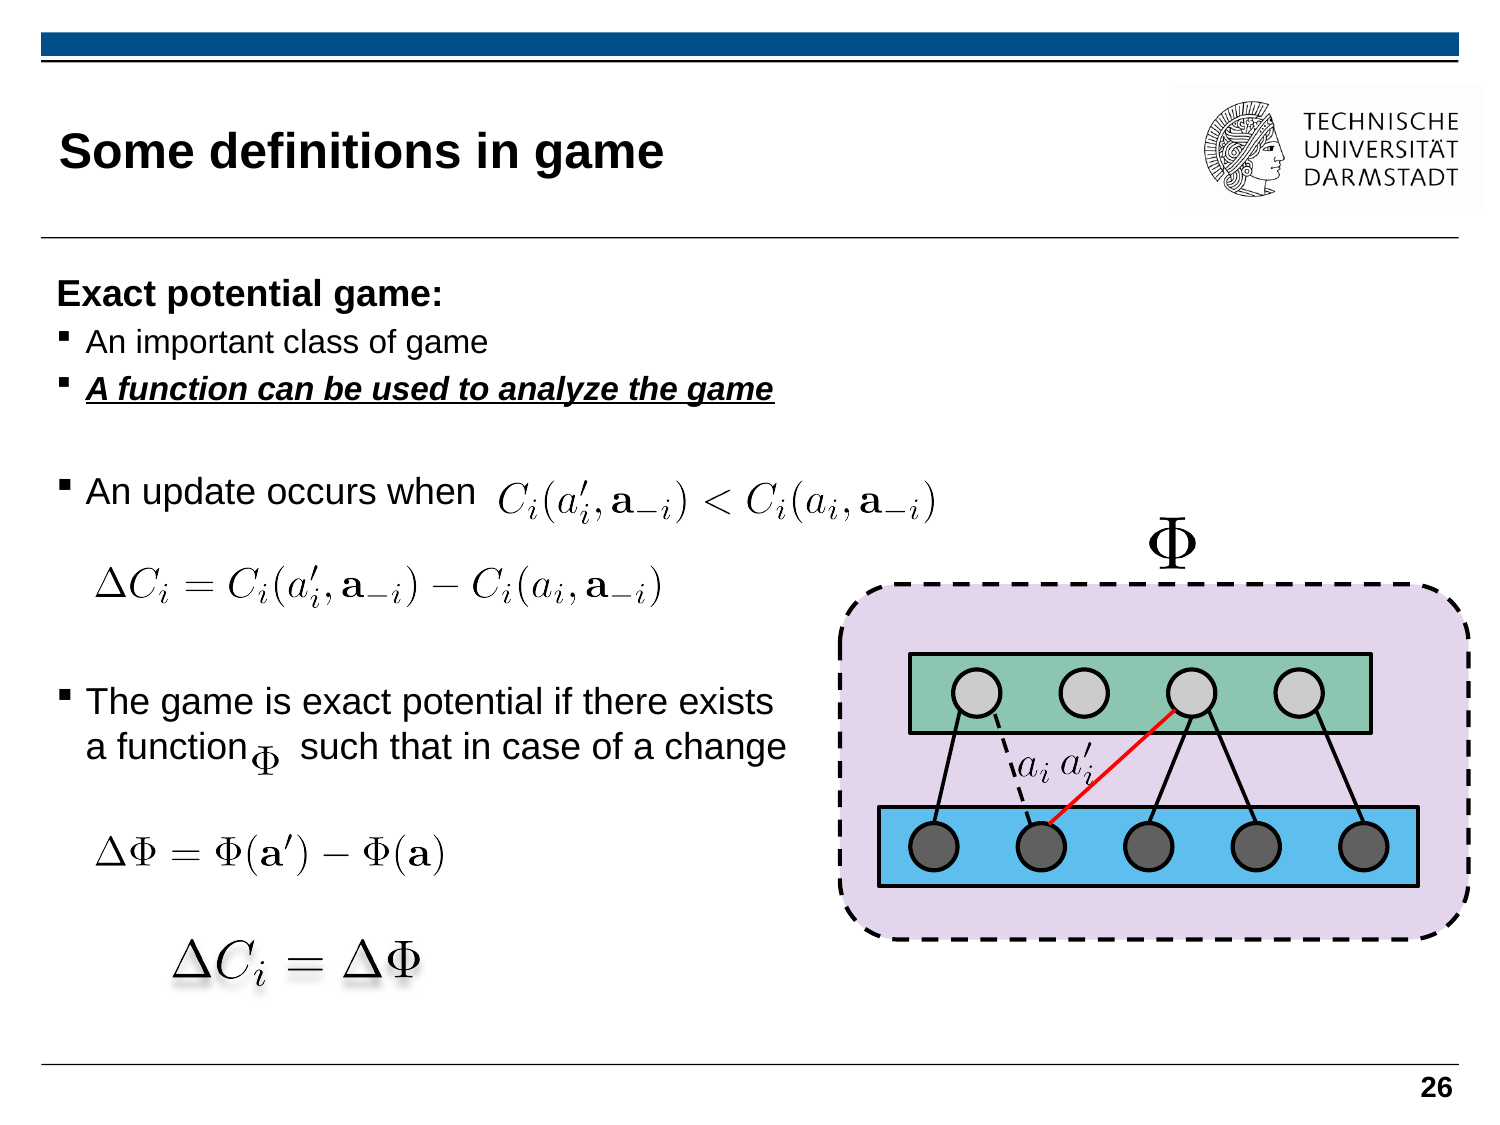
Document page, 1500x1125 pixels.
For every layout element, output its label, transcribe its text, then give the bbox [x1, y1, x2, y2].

picture [252, 746, 279, 776]
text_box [993, 709, 1031, 826]
title Some definitions in game [58, 80, 1187, 218]
picture [95, 834, 444, 877]
list Exact potential game: An important class of game A function can be used to analyze the game An update occurs when The game is exact potential if there exists a function such that in case of a change [41, 261, 819, 1047]
text_box [837, 582, 1471, 942]
picture [172, 939, 420, 986]
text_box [1048, 709, 1176, 825]
picture [498, 480, 935, 524]
picture [1061, 742, 1093, 786]
picture [1149, 517, 1196, 570]
picture [95, 565, 660, 609]
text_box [1208, 709, 1257, 824]
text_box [878, 806, 1419, 887]
picture [1017, 757, 1050, 783]
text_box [1315, 709, 1365, 824]
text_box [933, 709, 961, 824]
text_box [1180, 716, 1192, 824]
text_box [910, 653, 1372, 734]
picture [1187, 84, 1483, 214]
